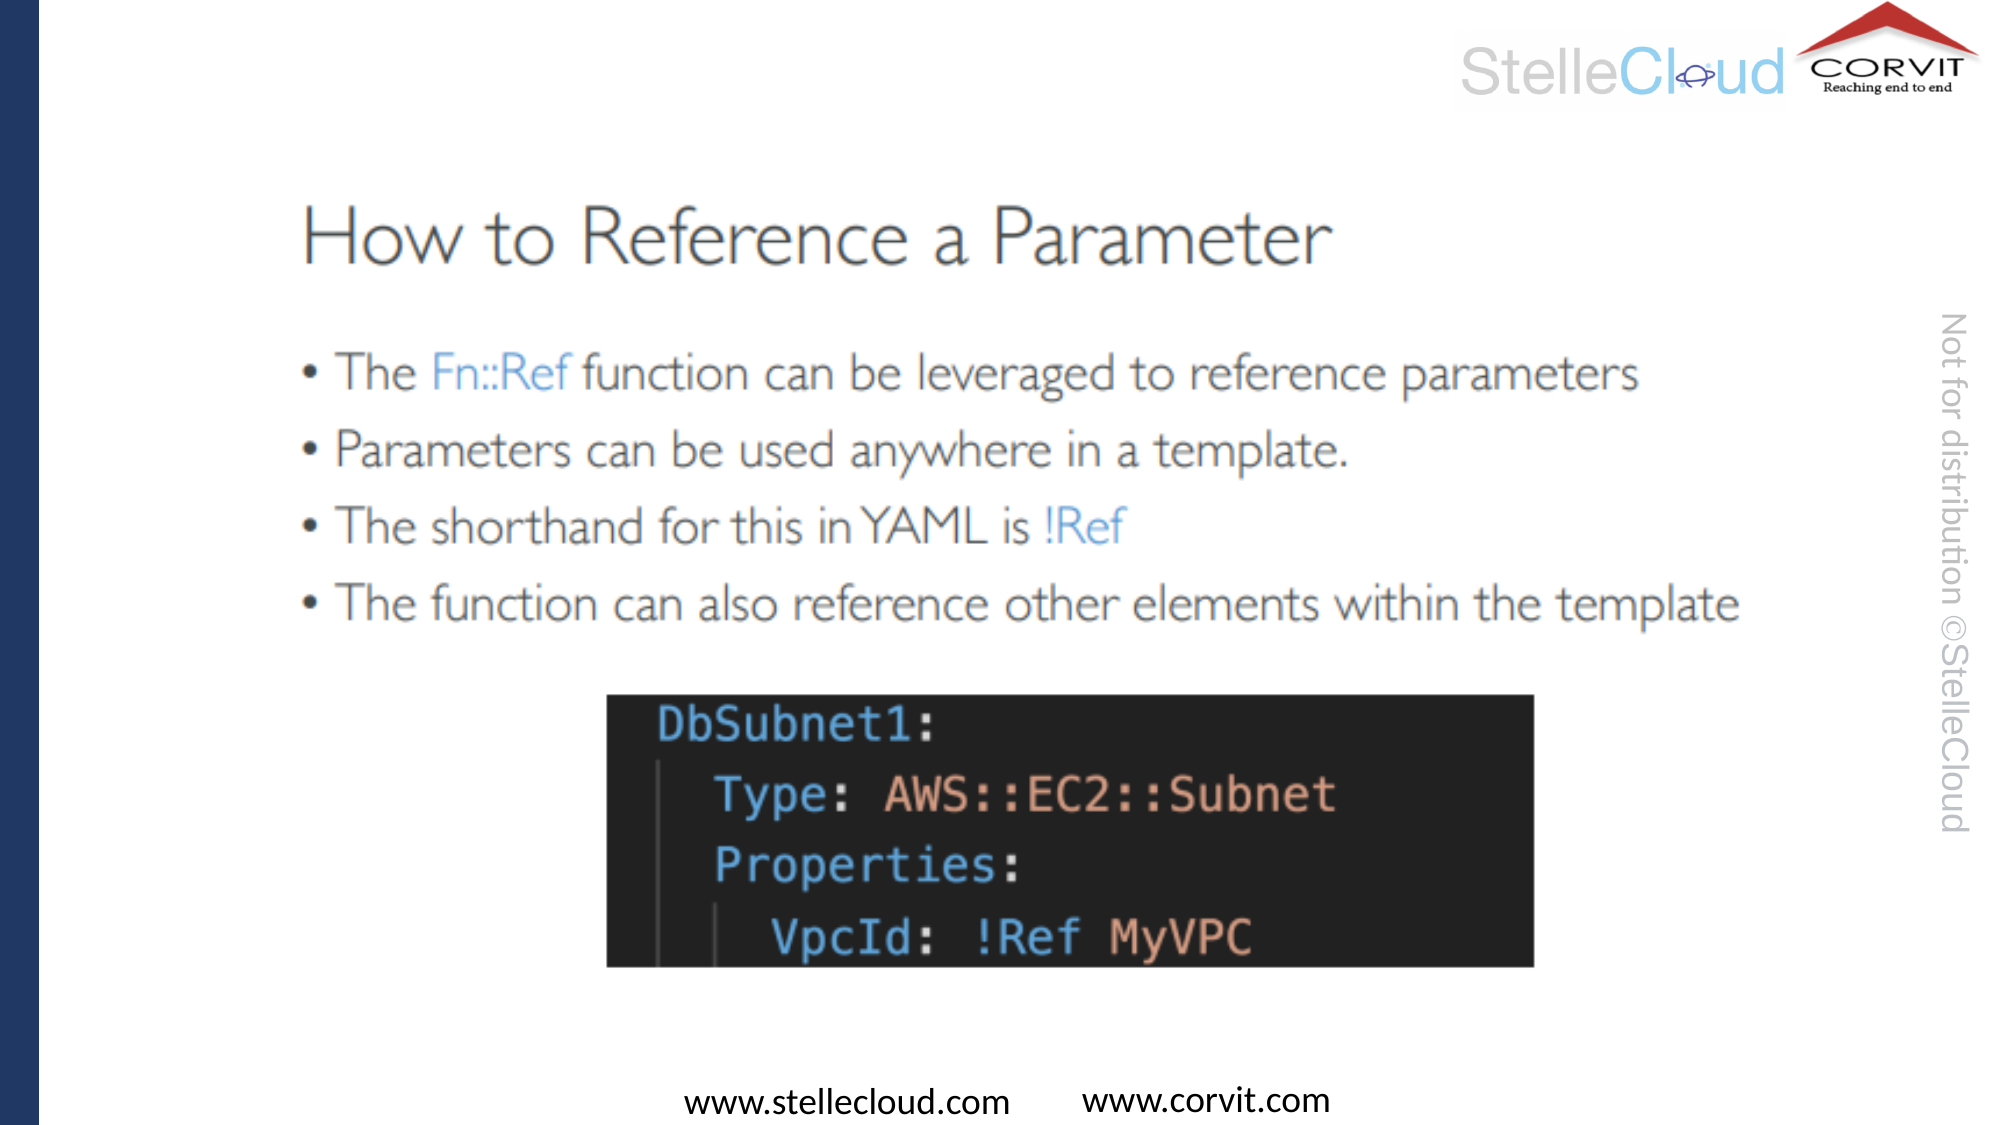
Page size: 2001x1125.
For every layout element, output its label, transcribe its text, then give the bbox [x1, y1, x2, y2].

text_box www.stellecloud.com [669, 1069, 1027, 1125]
text_box www.corvit.com [1067, 1067, 1347, 1125]
picture [268, 192, 1830, 982]
picture [1455, 0, 1988, 111]
text_box Not for distribution ⒸStelleCloud [1927, 297, 1988, 1125]
